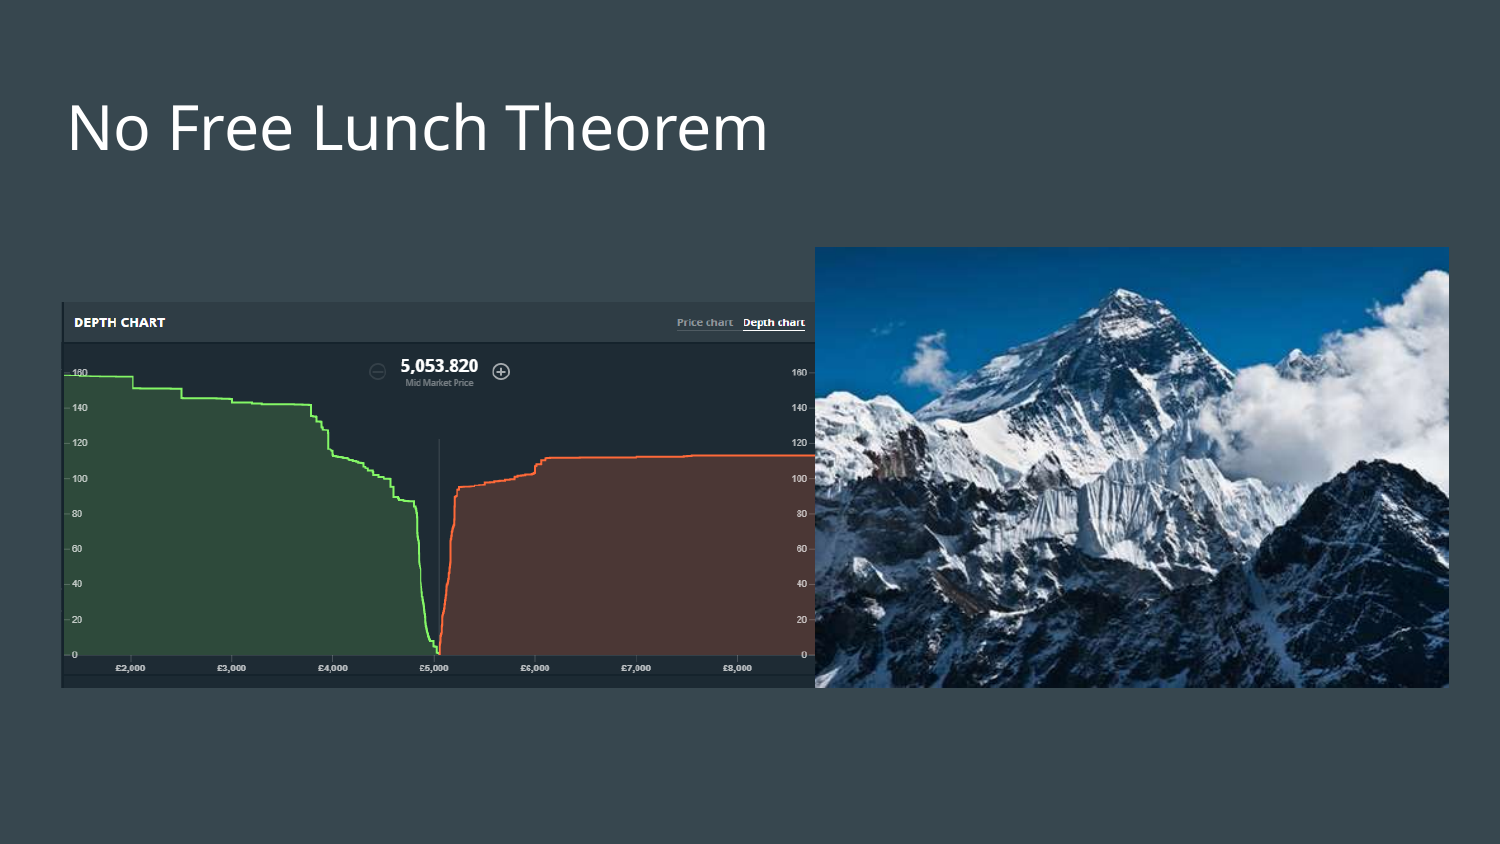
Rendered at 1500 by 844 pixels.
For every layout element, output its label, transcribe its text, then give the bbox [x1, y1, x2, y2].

title No Free Lunch Theorem [51, 72, 1449, 167]
picture [61, 247, 1450, 688]
